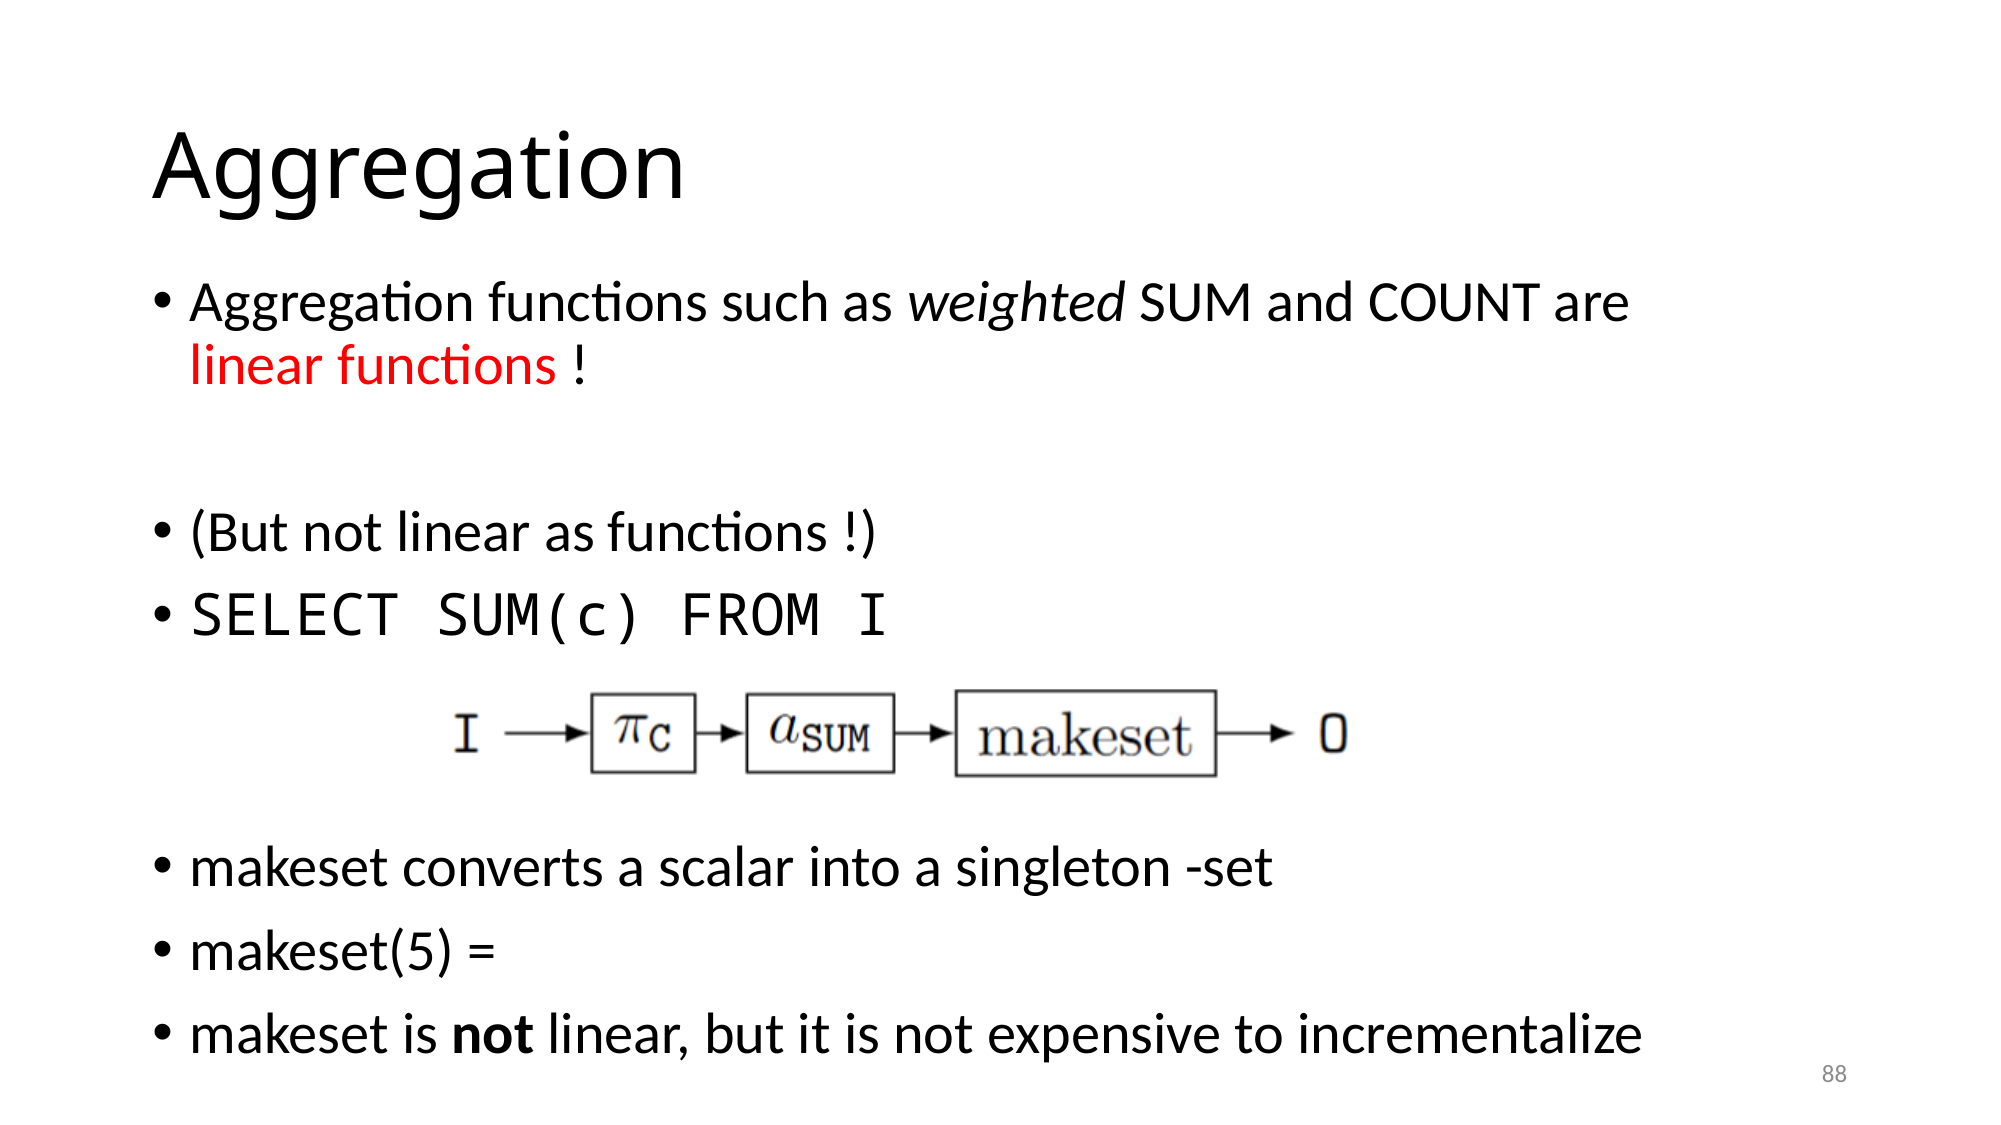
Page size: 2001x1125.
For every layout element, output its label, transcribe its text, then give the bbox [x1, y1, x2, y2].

picture [351, 689, 1373, 786]
title Aggregation [137, 59, 1863, 278]
slide_number 88 [1798, 1042, 1863, 1103]
